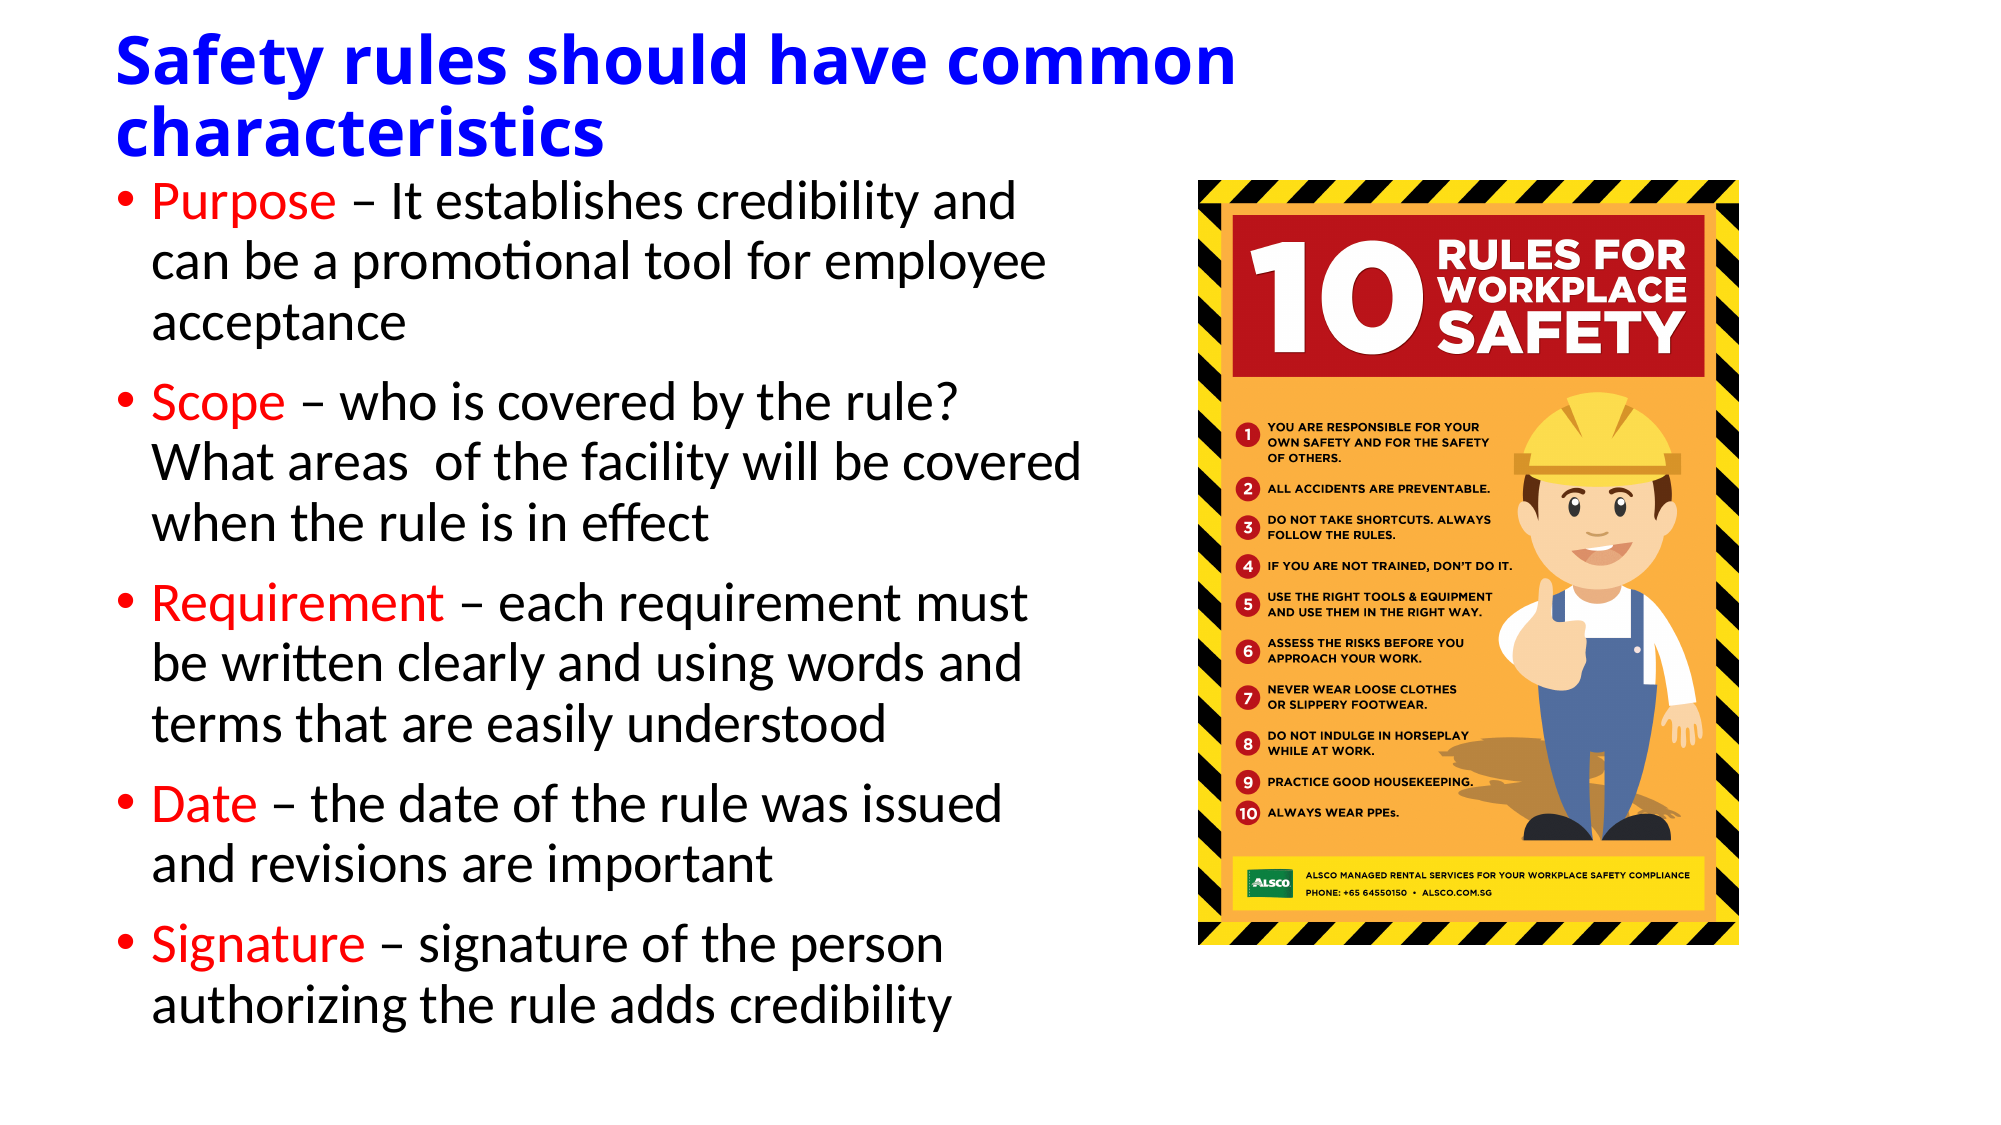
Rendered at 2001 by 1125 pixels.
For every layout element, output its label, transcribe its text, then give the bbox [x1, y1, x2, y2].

list Purpose – It establishes credibility and can be a promotional tool for employee acceptance Scope – who is covered by the rule? What areas of the facility will be covered when the rule is in effect Requirement – each requirement must be written clearly and using words and terms that are easily understood Date – the date of the rule was issued and revisions are important Signature – signature of the person authorizing the rule adds credibility [100, 164, 1104, 1125]
picture [1198, 180, 1739, 945]
title Safety rules should have common characteristics [100, 33, 1451, 164]
